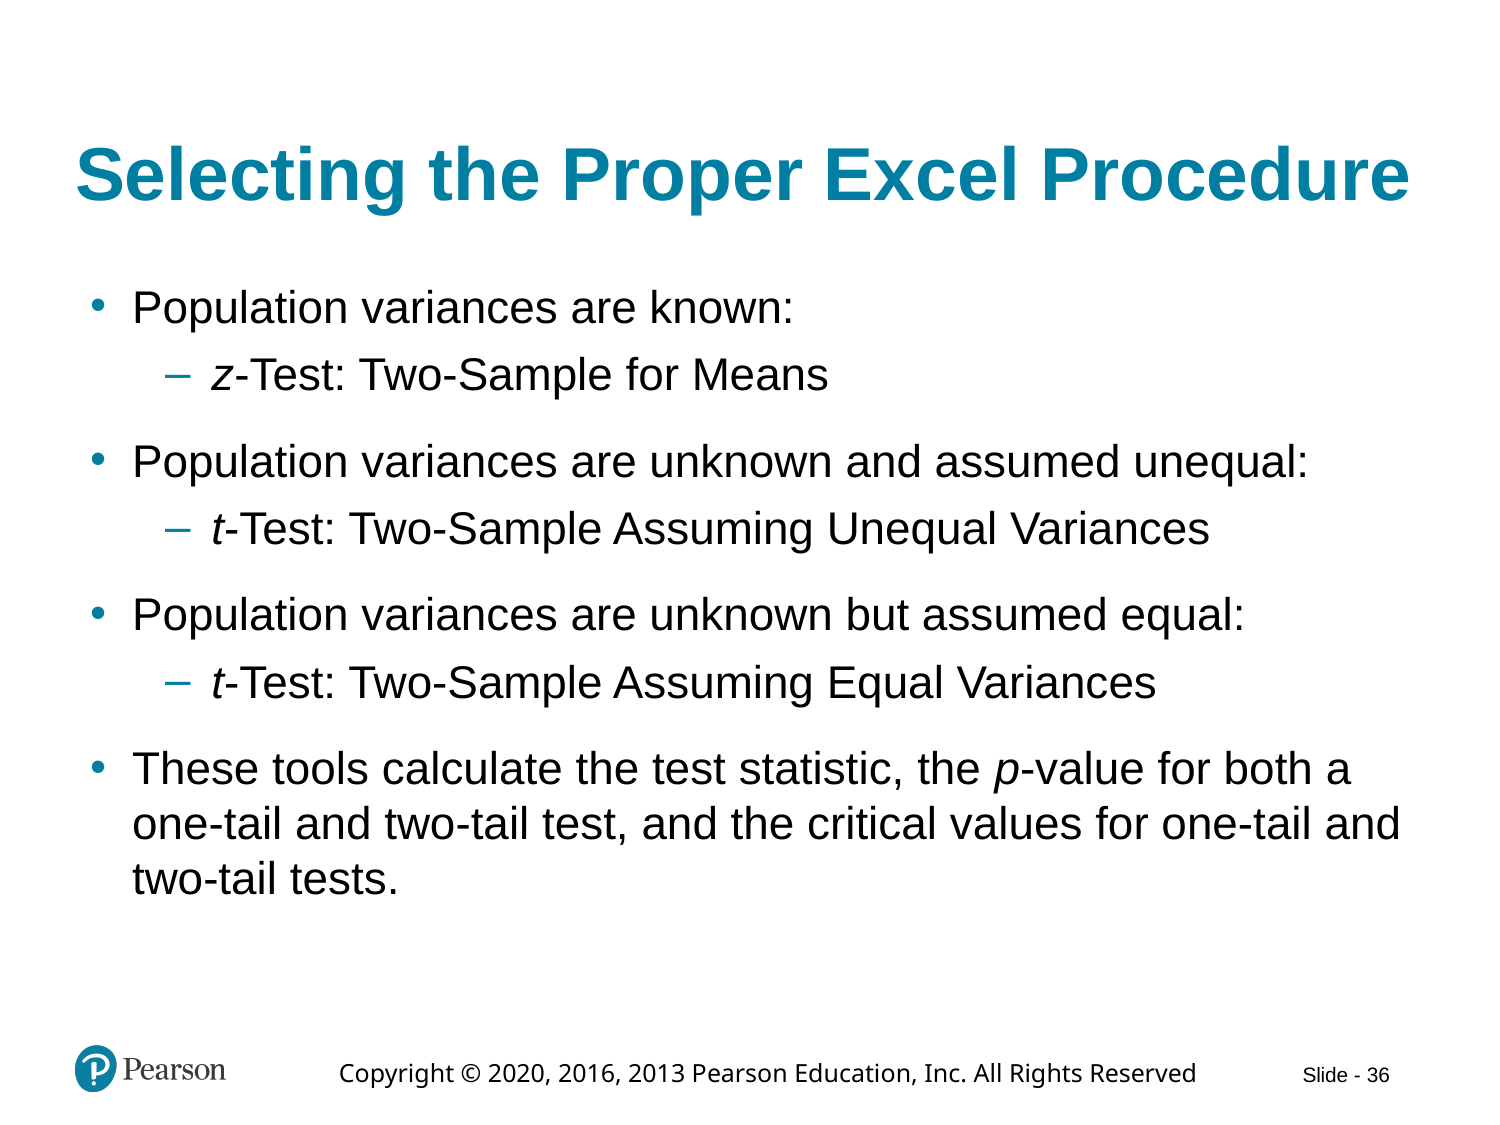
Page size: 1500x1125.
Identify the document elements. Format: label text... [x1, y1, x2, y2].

picture [101, 1045, 226, 1092]
list Population variances are known: z-Test: Two-Sample for Means Population variances are unknown and assumed unequal: t-Test: Two-Sample Assuming Unequal Variances Population variances are unknown but assumed equal: t-Test: Two-Sample Assuming Equal Variances These tools calculate the test statistic, the p-value for both a one-tail and two-tail test, and the critical values for one-tail and two-tail tests. [75, 262, 1425, 1005]
picture [75, 1078, 86, 1092]
picture [75, 1045, 90, 1061]
title Selecting the Proper Excel Procedure [75, 35, 1425, 216]
picture [83, 1054, 109, 1079]
